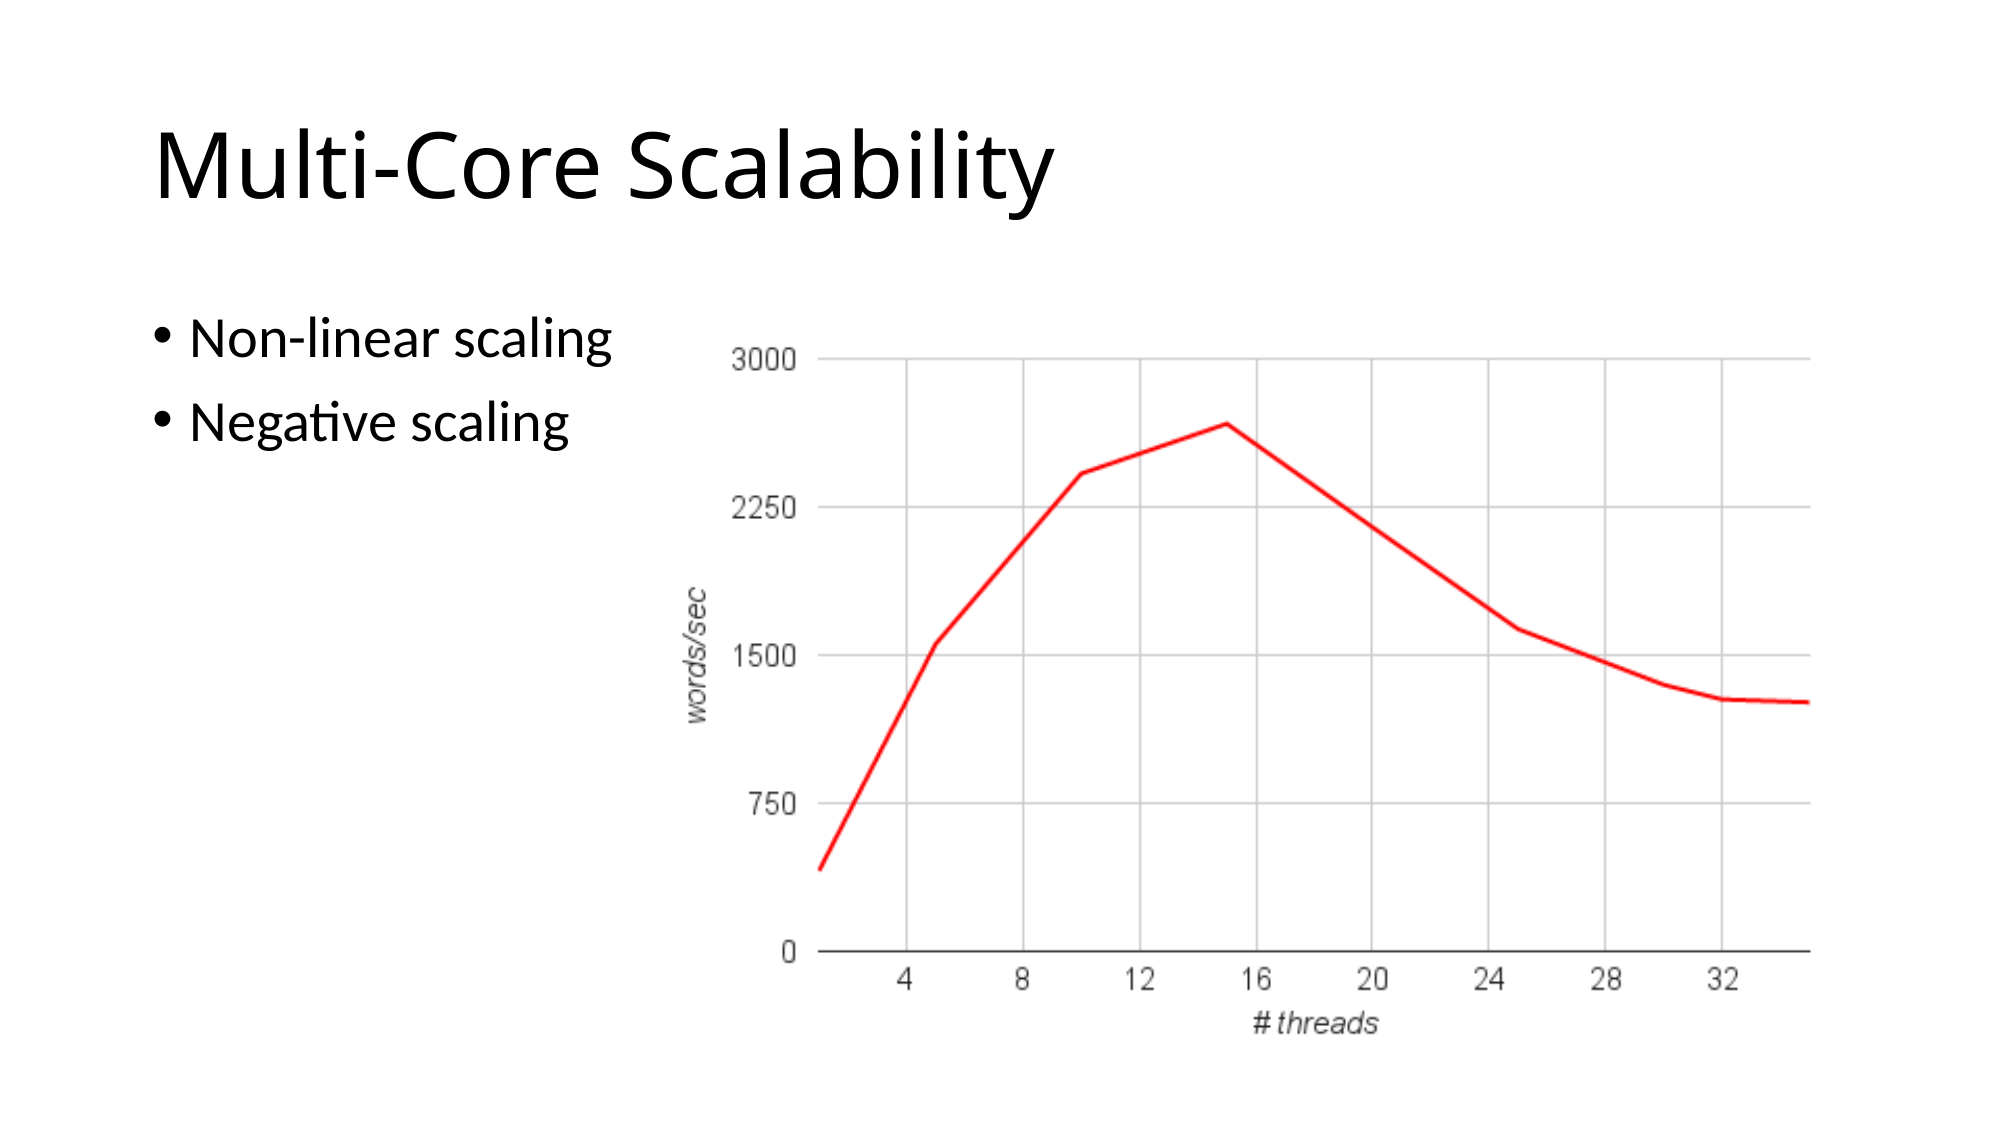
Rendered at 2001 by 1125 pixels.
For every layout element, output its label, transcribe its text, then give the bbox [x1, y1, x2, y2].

picture [658, 277, 1909, 1051]
title Multi-Core Scalability [137, 59, 1863, 278]
list Non-linear scaling Negative scaling [137, 299, 658, 1014]
